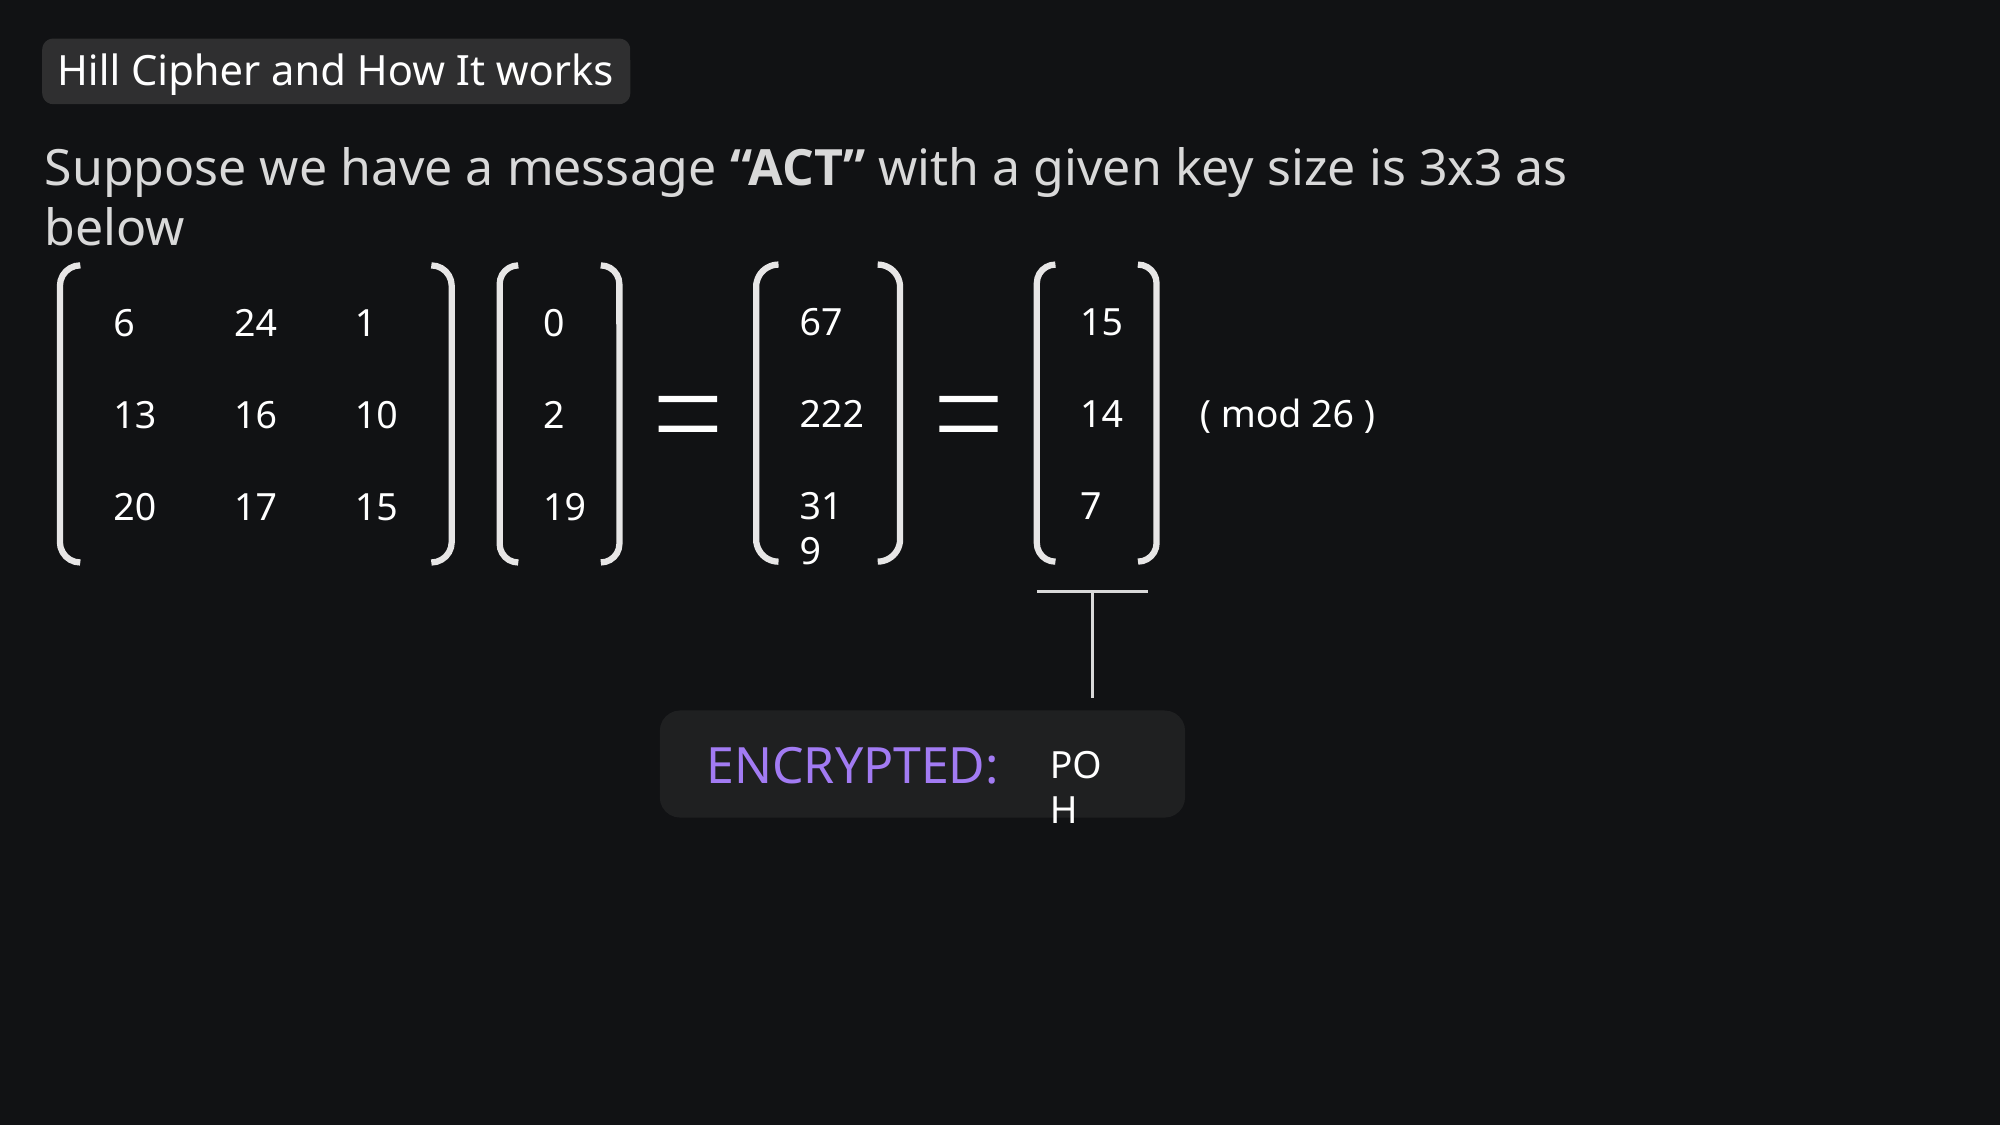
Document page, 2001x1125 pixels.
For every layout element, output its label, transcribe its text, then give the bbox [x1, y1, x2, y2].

text_box Suppose we have a message “ACT” with a given key size is 3x3 as below [29, 127, 1612, 263]
text_box [658, 709, 1187, 819]
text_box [756, 264, 901, 562]
text_box [45, 102, 628, 106]
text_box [1036, 264, 1157, 562]
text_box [499, 265, 620, 563]
text_box ( mod 26 ) [1185, 382, 1402, 443]
text_box [938, 425, 999, 433]
text_box Hill Cipher and How It works [42, 36, 636, 102]
text_box [59, 264, 453, 564]
text_box [938, 395, 999, 403]
text_box ENCRYPTED: [692, 726, 1020, 801]
text_box [658, 395, 718, 403]
text_box [658, 425, 718, 433]
text_box POH [1035, 733, 1144, 839]
